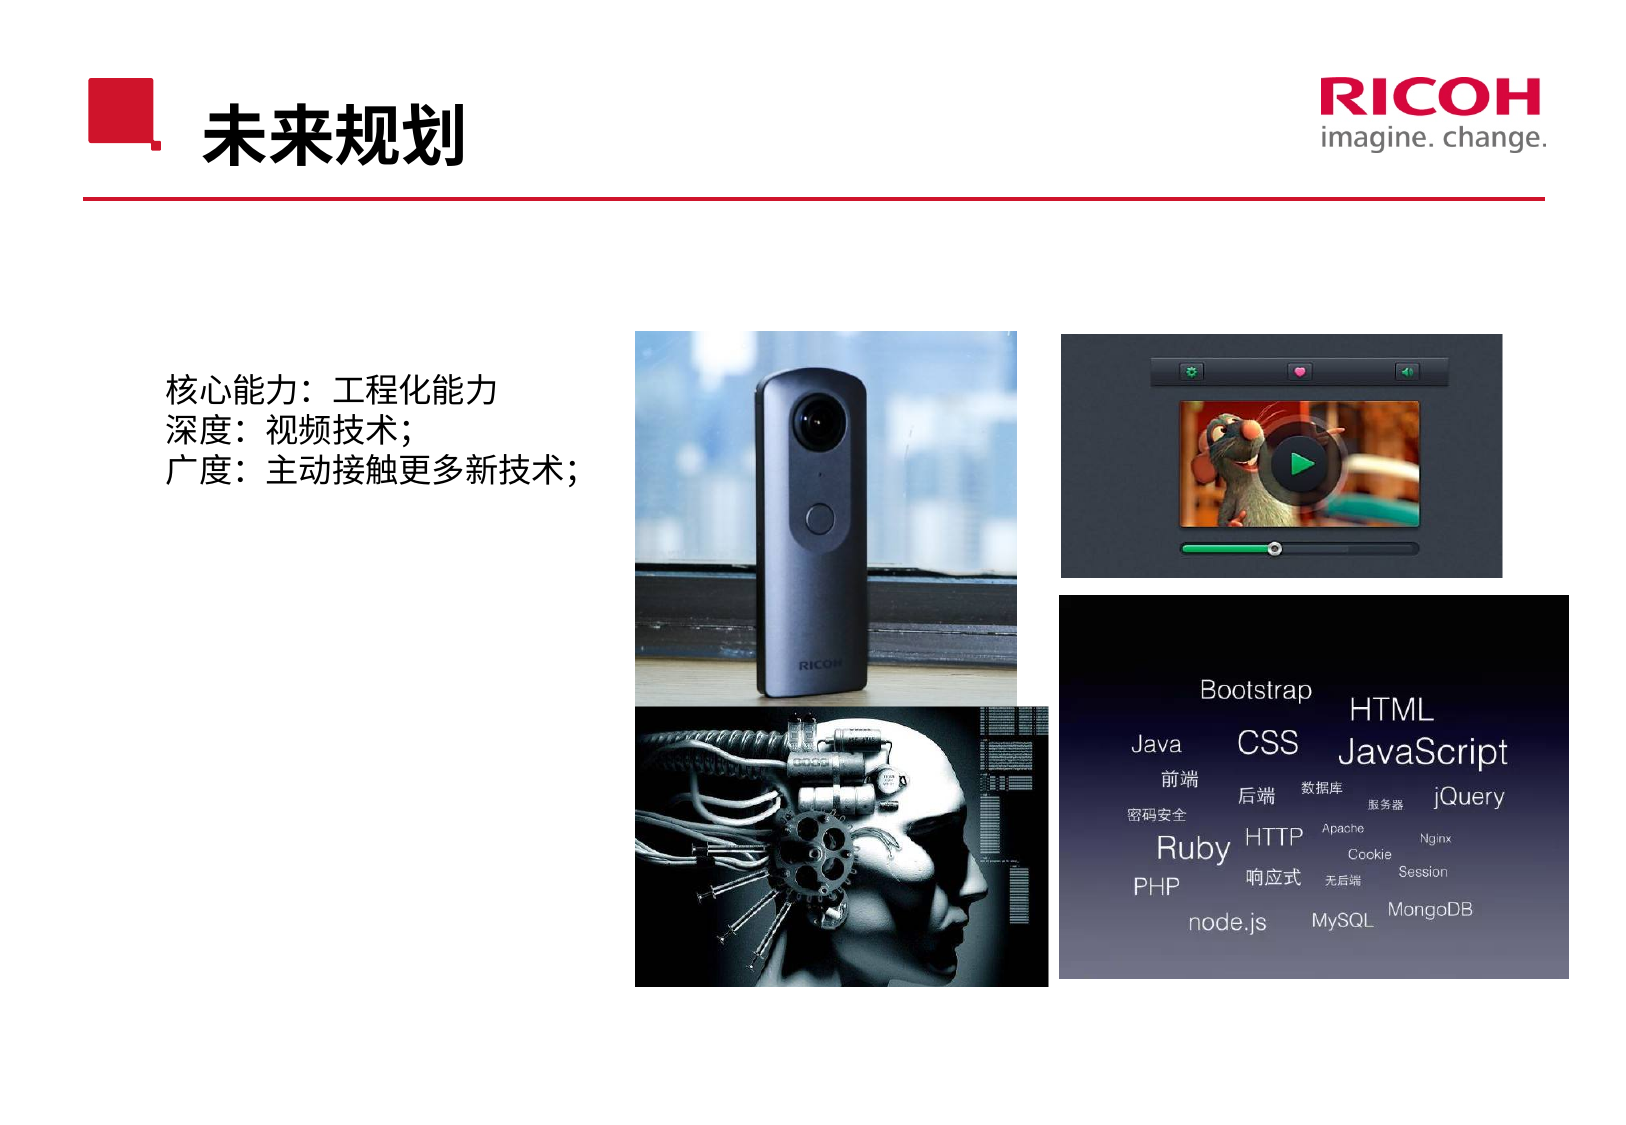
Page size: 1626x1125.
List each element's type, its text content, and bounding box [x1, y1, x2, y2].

title 未来规划 [186, 86, 1195, 192]
picture [634, 331, 1589, 992]
picture [1321, 77, 1546, 153]
text_box 核心能力：工程化能力 深度：视频技术； 广度：主动接触更多新技术； [151, 361, 629, 497]
